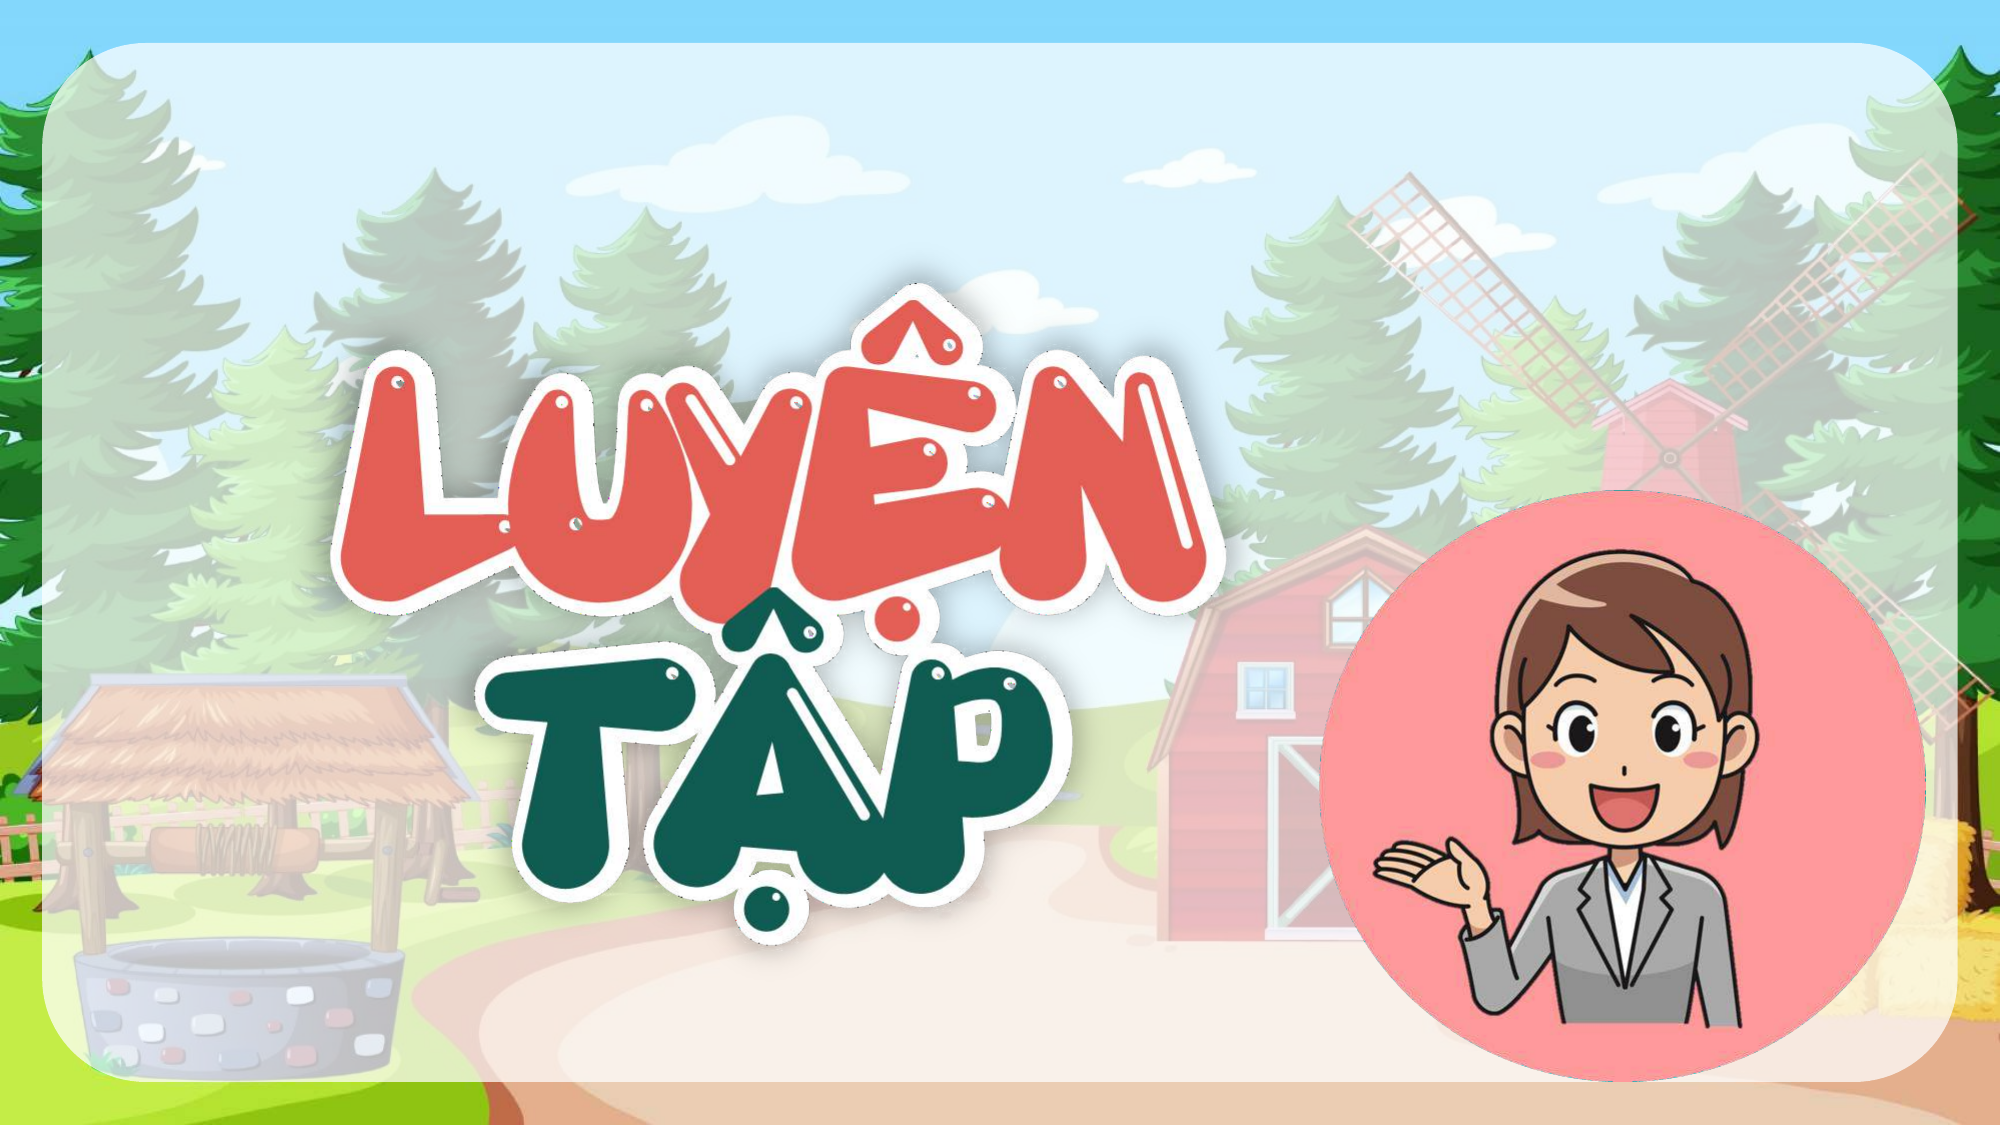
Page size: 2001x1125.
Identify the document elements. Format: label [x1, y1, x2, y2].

text_box [0, 0, 2000, 1125]
